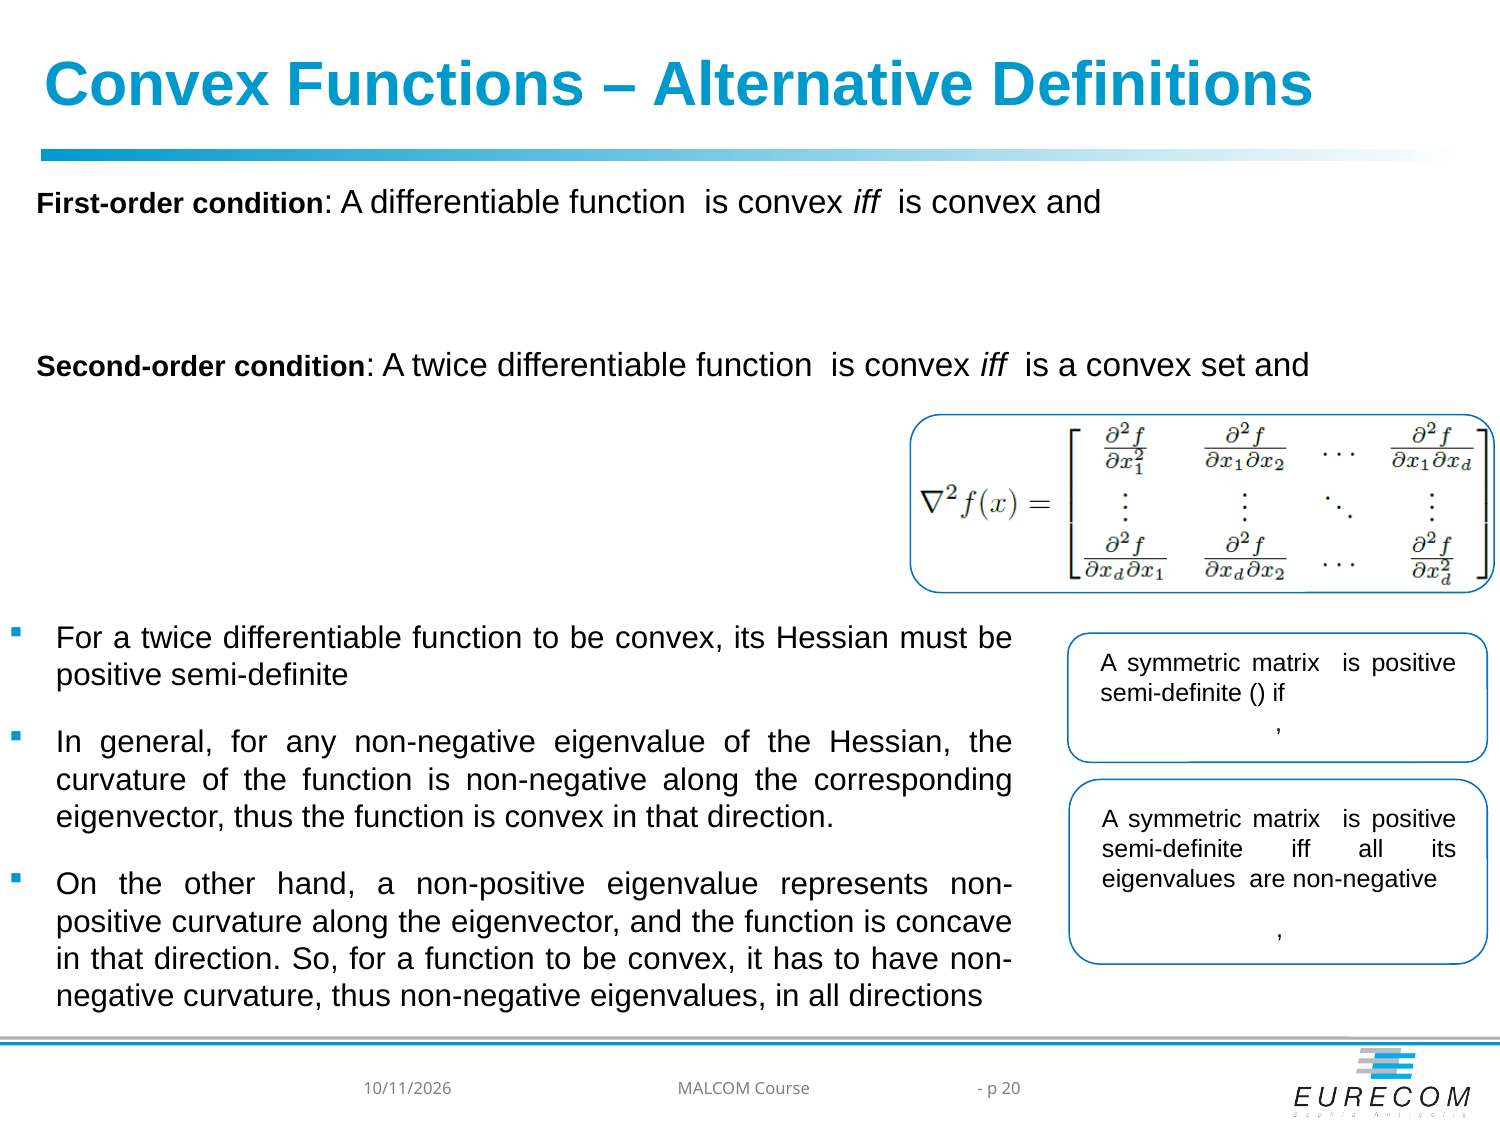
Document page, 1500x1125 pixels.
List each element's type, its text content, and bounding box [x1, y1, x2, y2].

footer MALCOM Course [537, 1070, 951, 1103]
picture [1293, 1048, 1477, 1118]
text_box Convex Functions – Alternative Definitions [29, 35, 1436, 142]
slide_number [348, 1070, 526, 1103]
slide_number - p 20 [962, 1070, 1081, 1103]
picture [911, 418, 1500, 592]
text_box For a twice differentiable function to be convex, its Hessian must be positive semi-definite In general, for any non-negative eigenvalue of the Hessian, the curvature of the function is non-negative along the corresponding eigenvector, thus the function is convex in that direction. On the other hand, a non-positive eigenvalue represents non-positive curvature along the eigenvector, and the function is concave in that direction. So, for a function to be convex, it has to have non-negative curvature, thus non-negative eigenvalues, in all directions [0, 609, 1030, 716]
text_box [1067, 633, 1488, 763]
text_box [1069, 779, 1488, 965]
